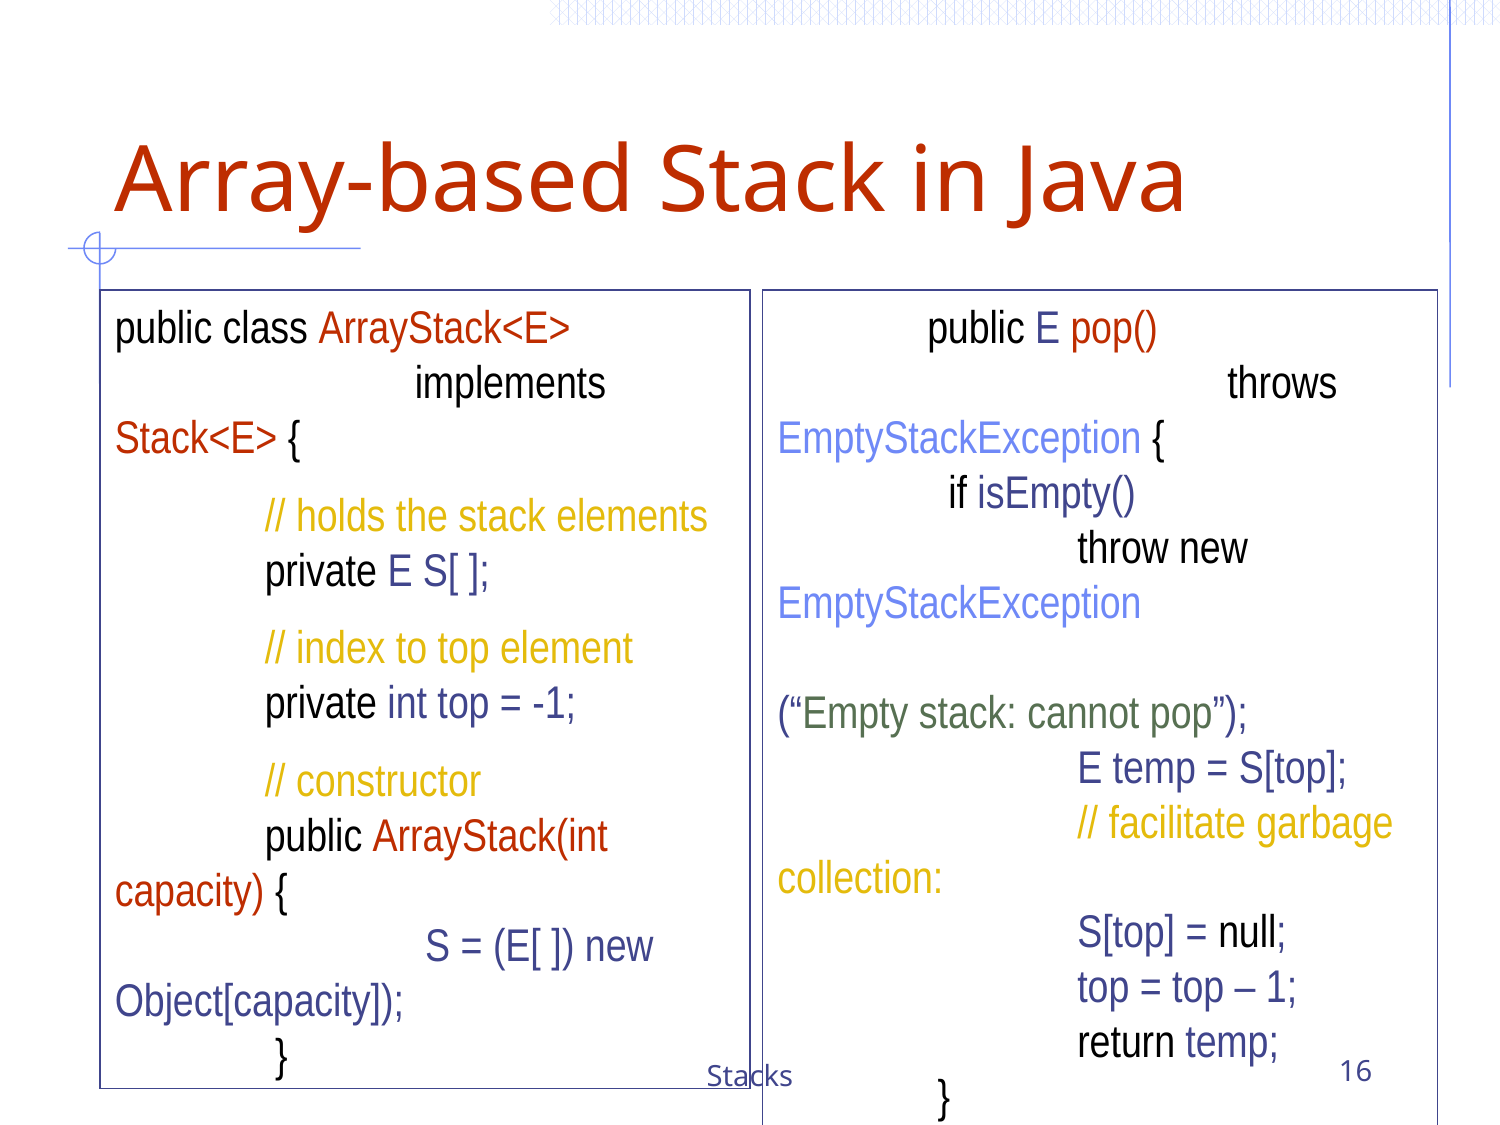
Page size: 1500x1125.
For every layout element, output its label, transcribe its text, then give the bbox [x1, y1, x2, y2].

text_box public E pop() throws EmptyStackException { if isEmpty() throw new EmptyStackException (“Empty stack: cannot pop”); E temp = S[top]; // facilitate garbage collection: S[top] = null; top = top – 1; return temp; } … (other methods of Stack interface) [762, 290, 1438, 1125]
text_box public class ArrayStack<E> implements Stack<E> { // holds the stack elements private E S[ ]; // index to top element private int top = -1; // constructor public ArrayStack(int capacity) { S = (E[ ]) new Object[capacity]); } [99, 290, 750, 1089]
title Array-based Stack in Java [99, 50, 1375, 238]
footer Stacks [512, 1025, 762, 1100]
